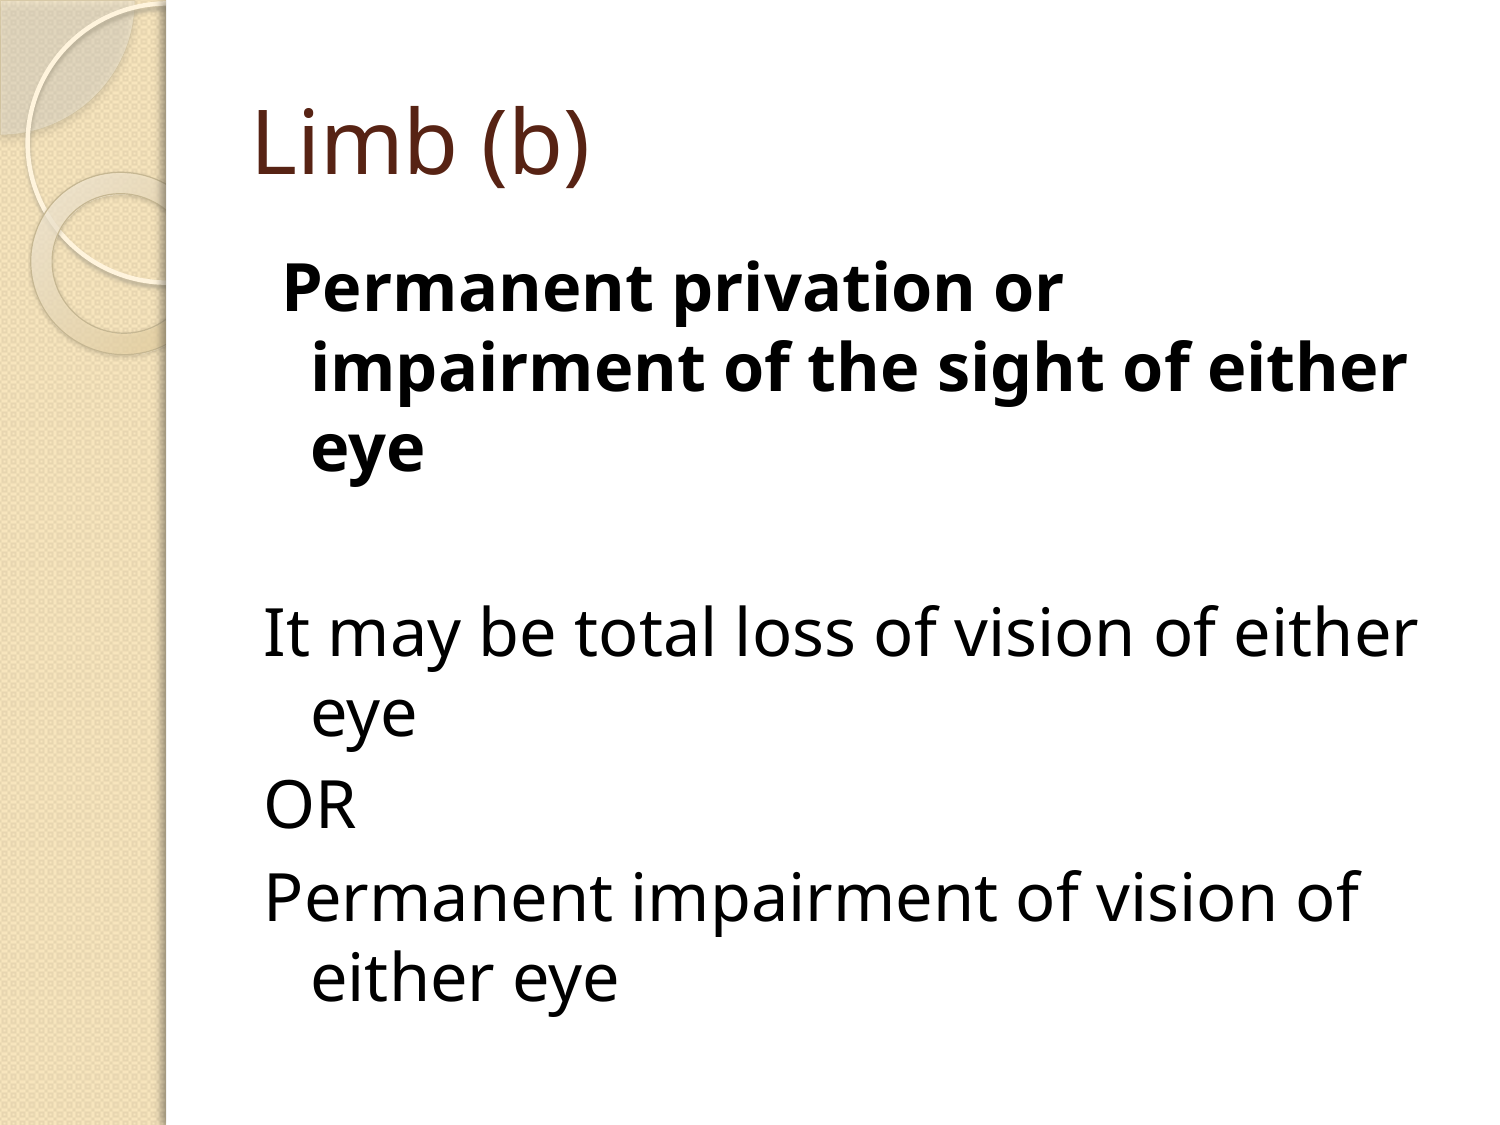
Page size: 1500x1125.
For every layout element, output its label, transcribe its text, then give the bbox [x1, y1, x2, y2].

list Permanent privation or impairment of the sight of either eye It may be total loss of vision of either eye OR Permanent impairment of vision of either eye [235, 237, 1466, 1025]
title Limb (b) [235, 45, 1466, 233]
